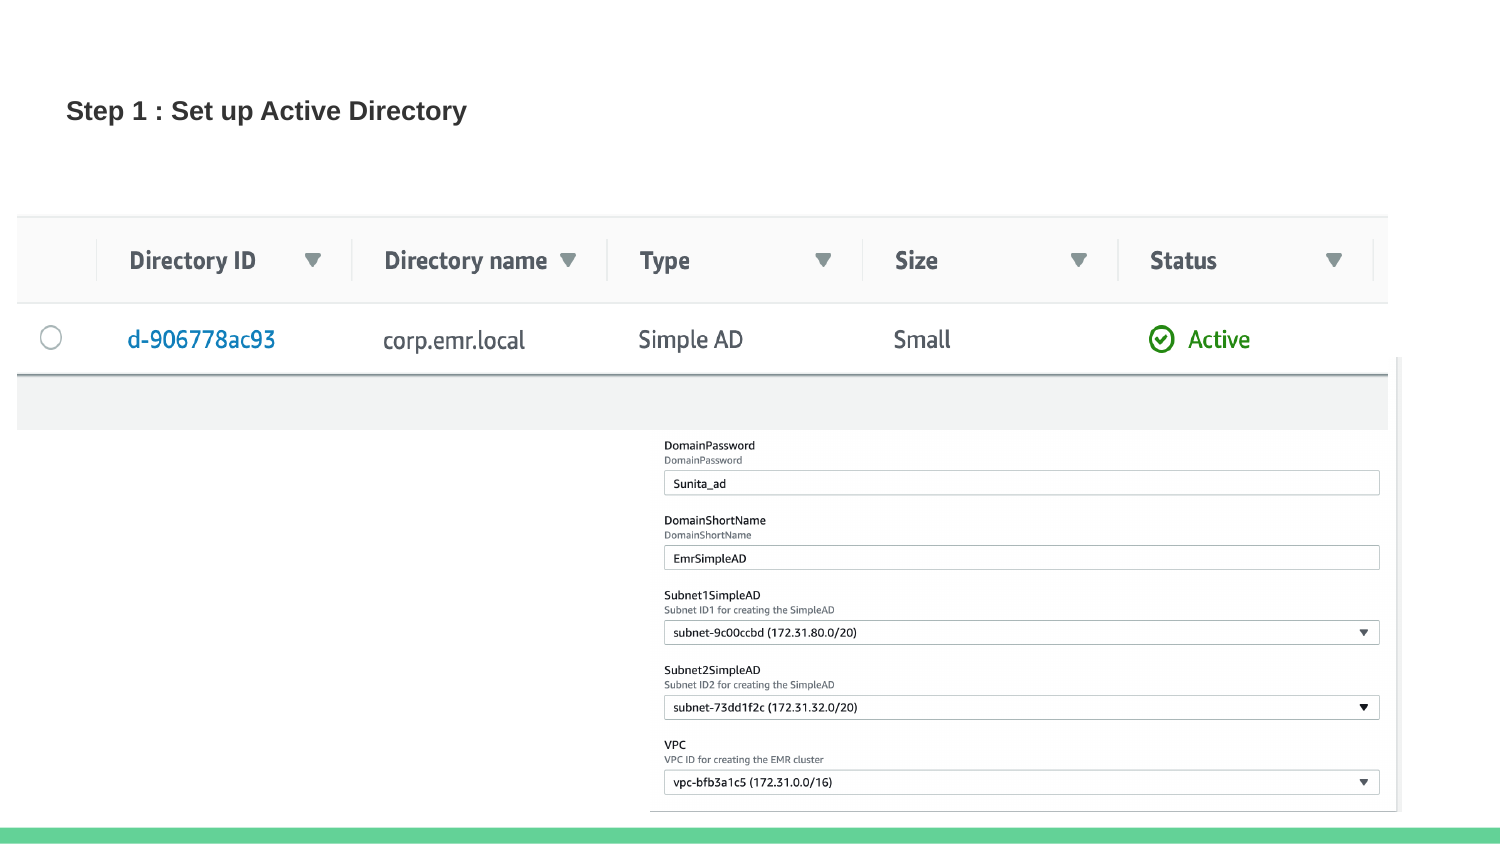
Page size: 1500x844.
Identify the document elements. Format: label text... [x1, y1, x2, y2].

picture [16, 214, 1402, 813]
title Step 1 : Set up Active Directory [51, 72, 1449, 167]
